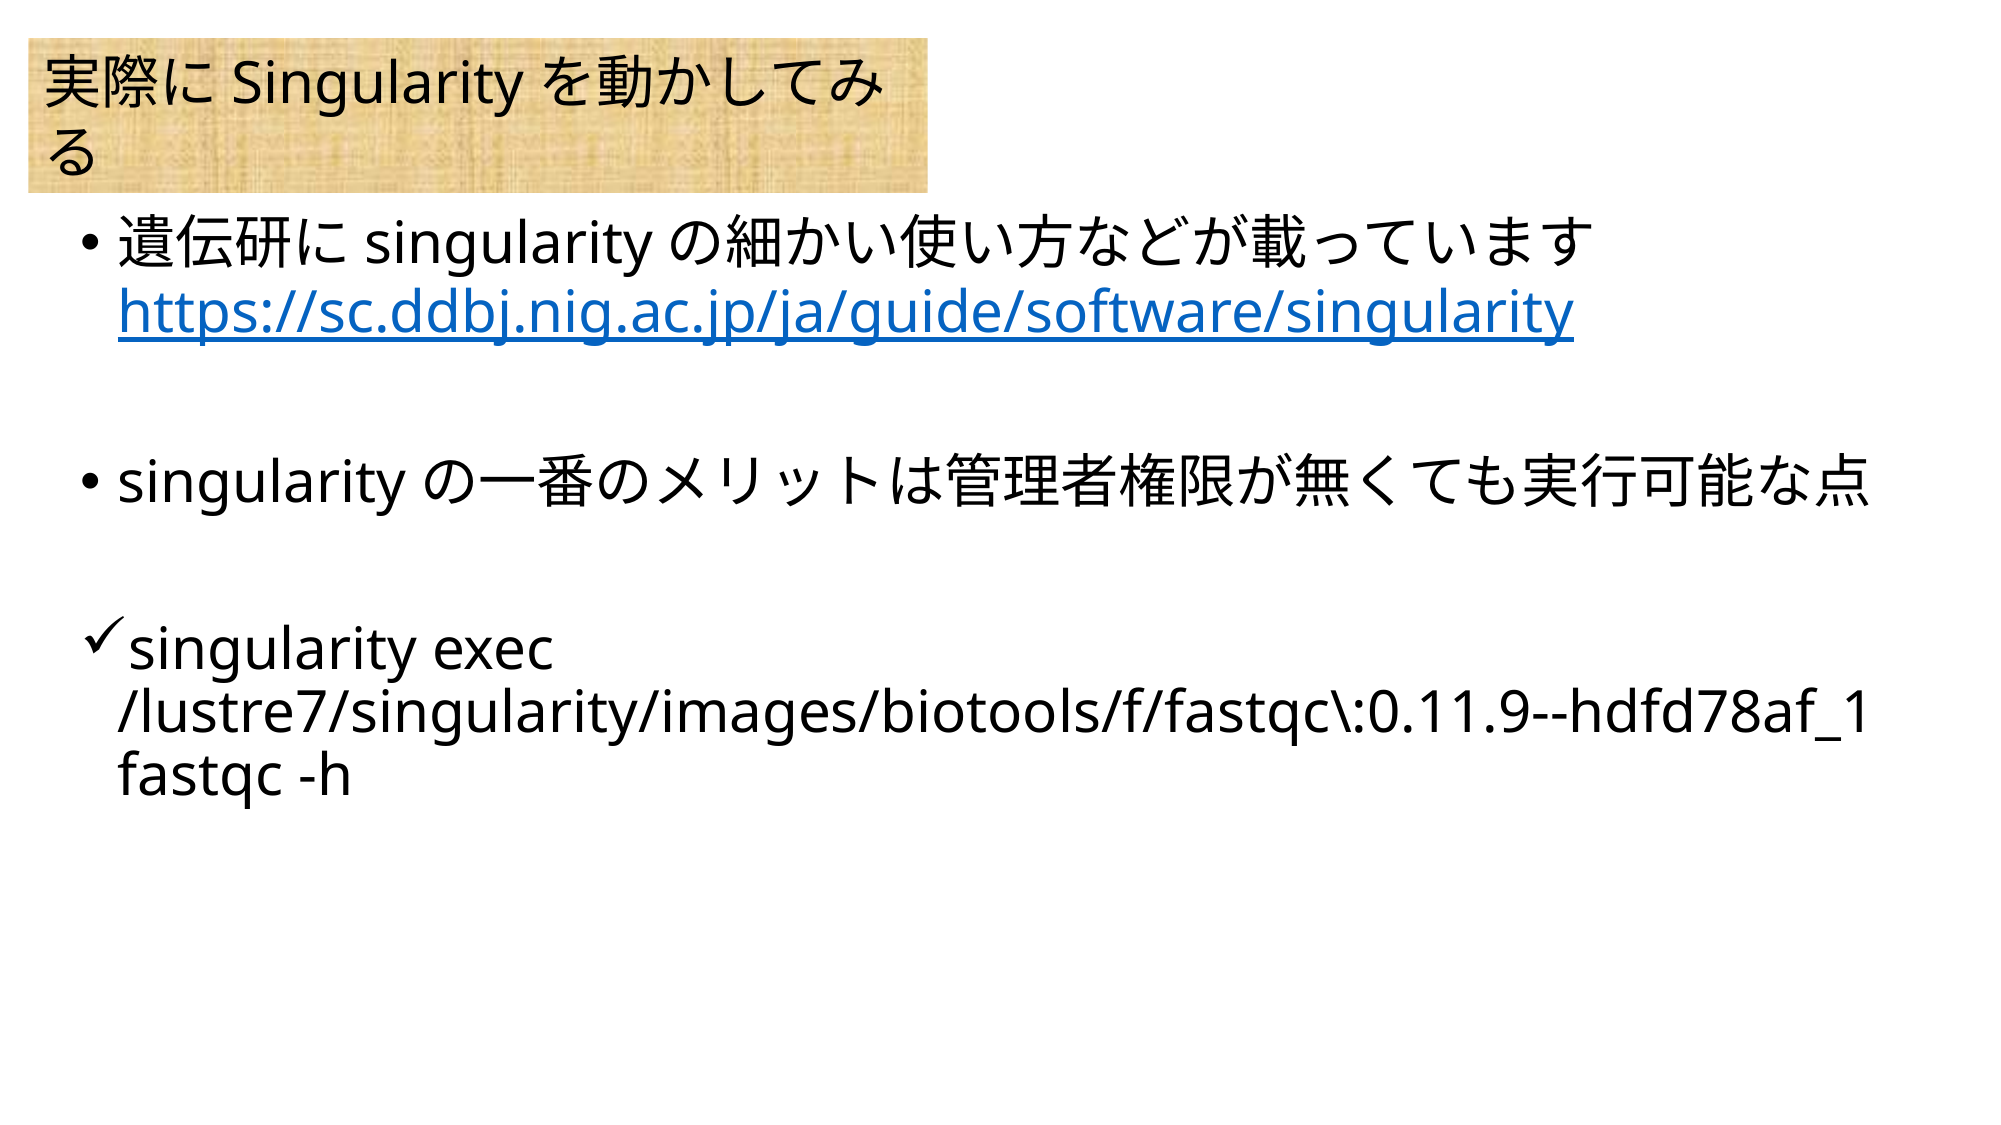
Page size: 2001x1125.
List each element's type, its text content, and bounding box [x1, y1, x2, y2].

list 遺伝研にsingularityの細かい使い方などが載っています https://sc.ddbj.nig.ac.jp/ja/guide/software/singularity singularityの一番のメリットは管理者権限が無くても実行可能な点 singularity exec /lustre7/singularity/images/biotools/f/fastqc\:0.11.9--hdfd78af_1 fastqc -h [65, 205, 1895, 889]
text_box 実際にSingularityを動かしてみる [28, 38, 928, 193]
